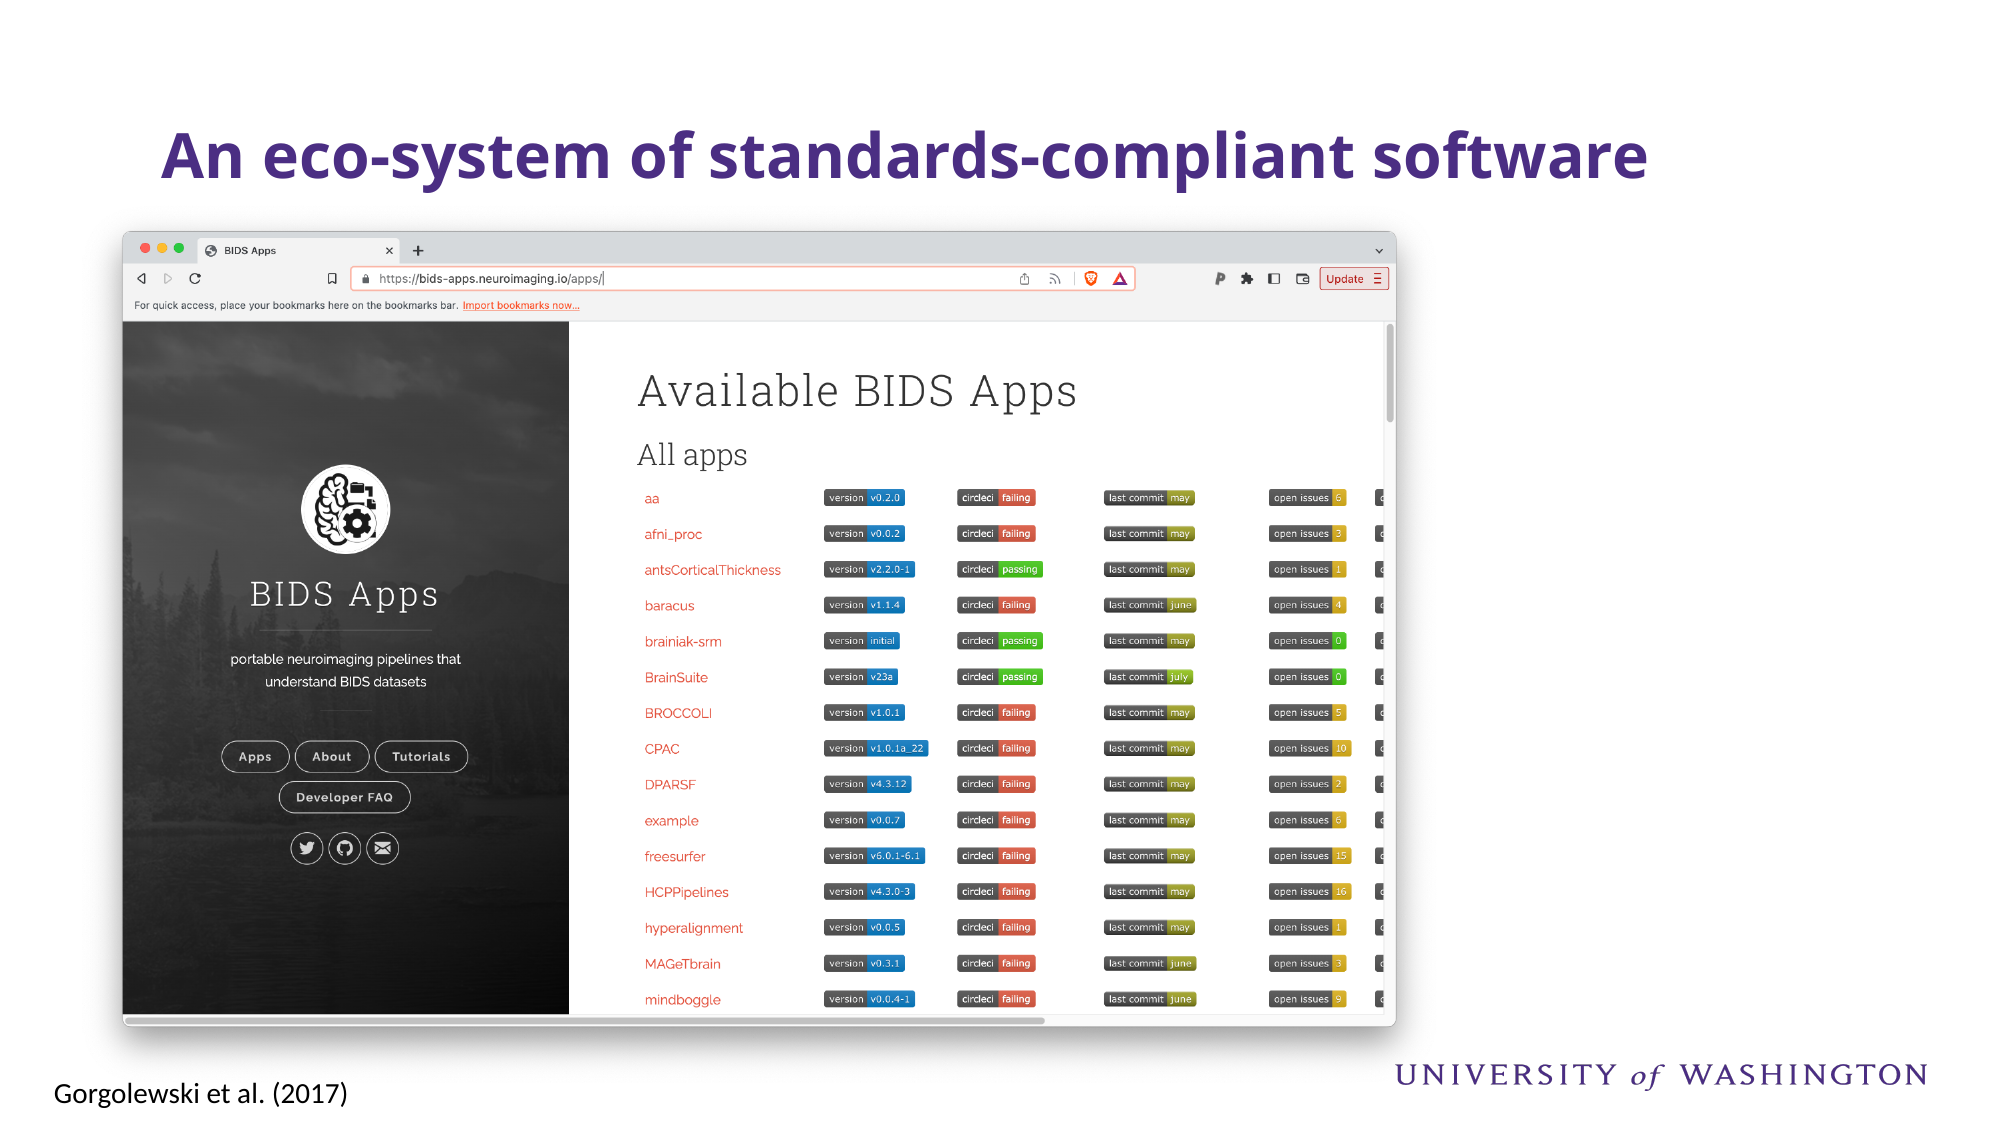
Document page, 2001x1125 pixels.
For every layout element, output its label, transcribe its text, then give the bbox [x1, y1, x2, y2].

title An eco-system of standards-compliant software [146, 36, 1938, 200]
text_box Gorgolewski et al. (2017) [39, 1059, 1364, 1125]
picture [75, 199, 1927, 1091]
